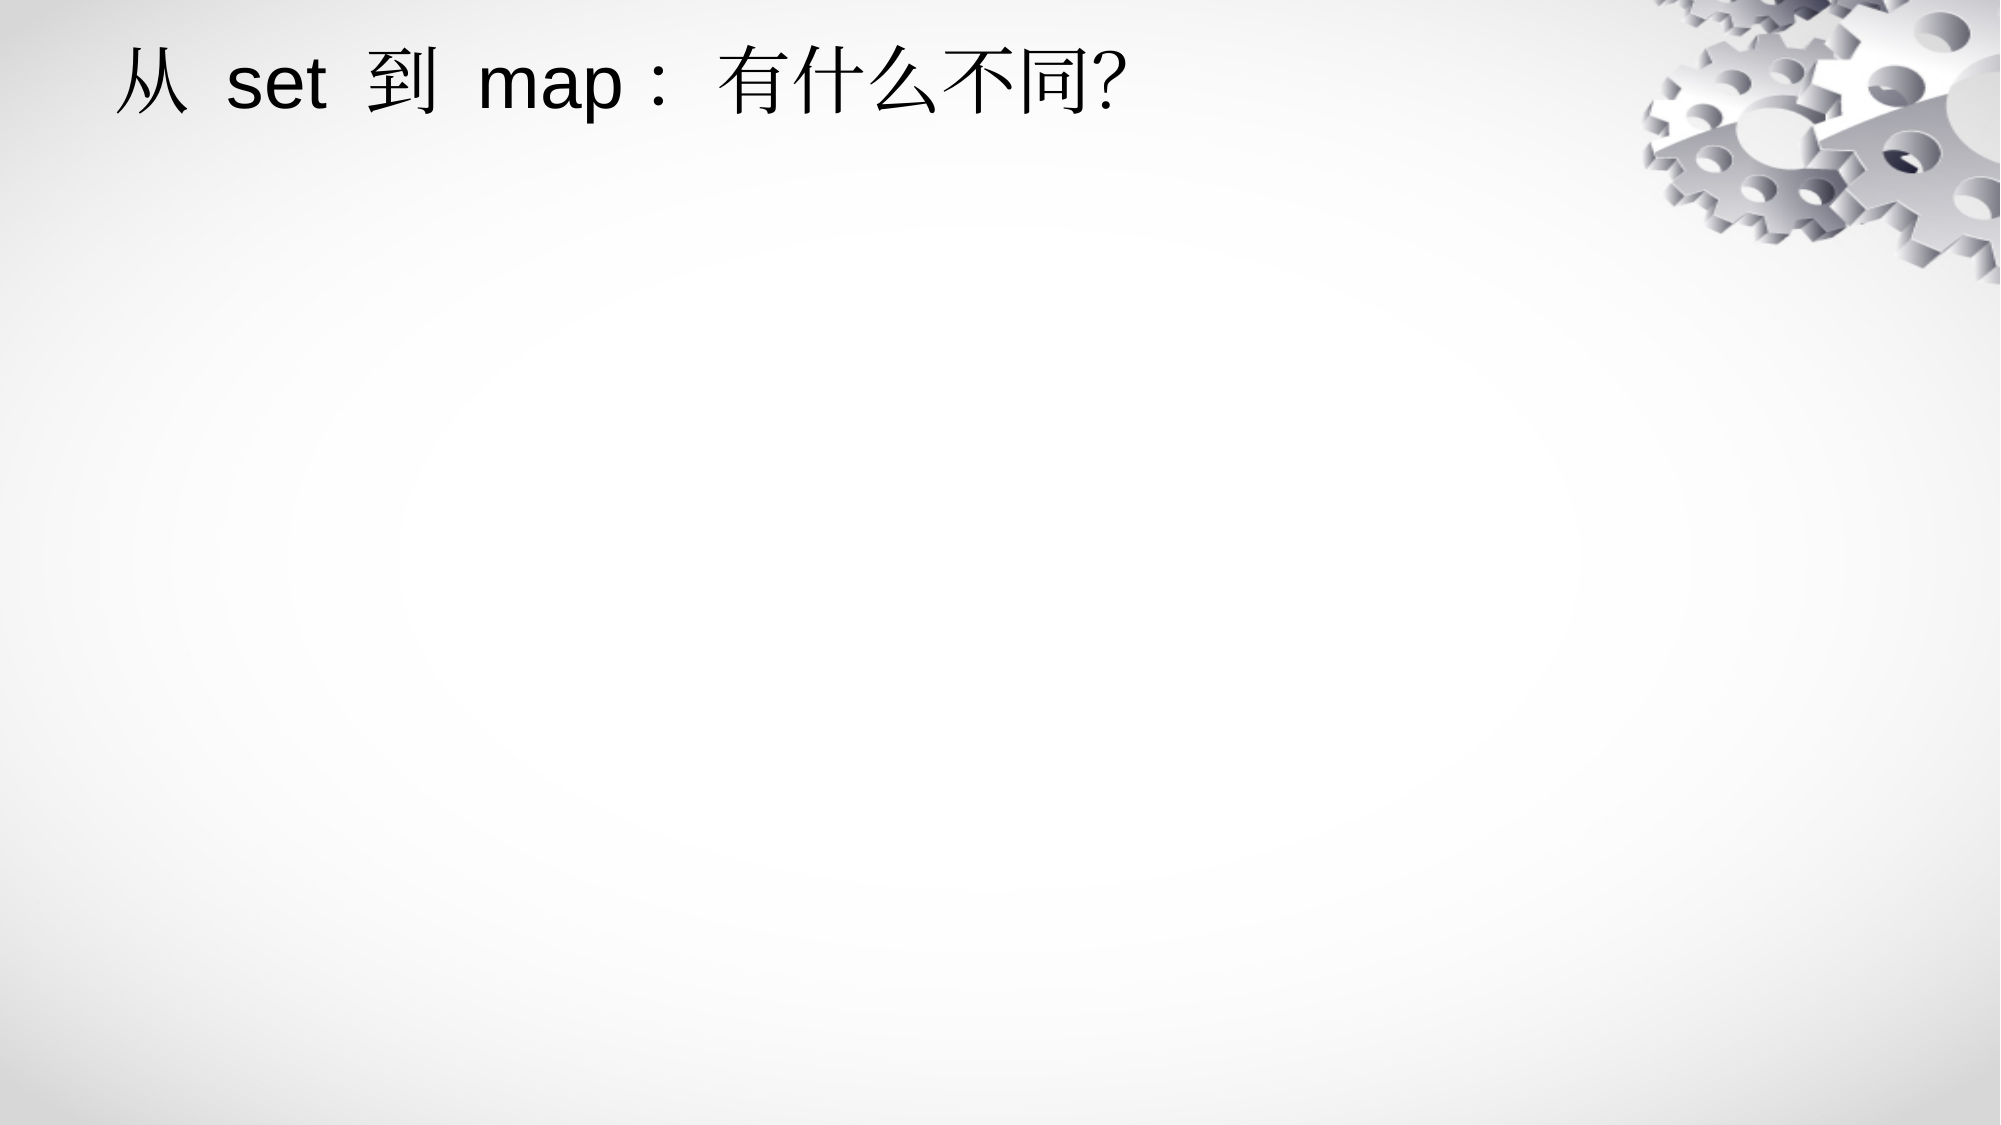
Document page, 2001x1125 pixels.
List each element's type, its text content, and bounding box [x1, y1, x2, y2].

title 从 set 到 map：有什么不同？ [99, 30, 1901, 127]
picture [0, 0, 2000, 1125]
